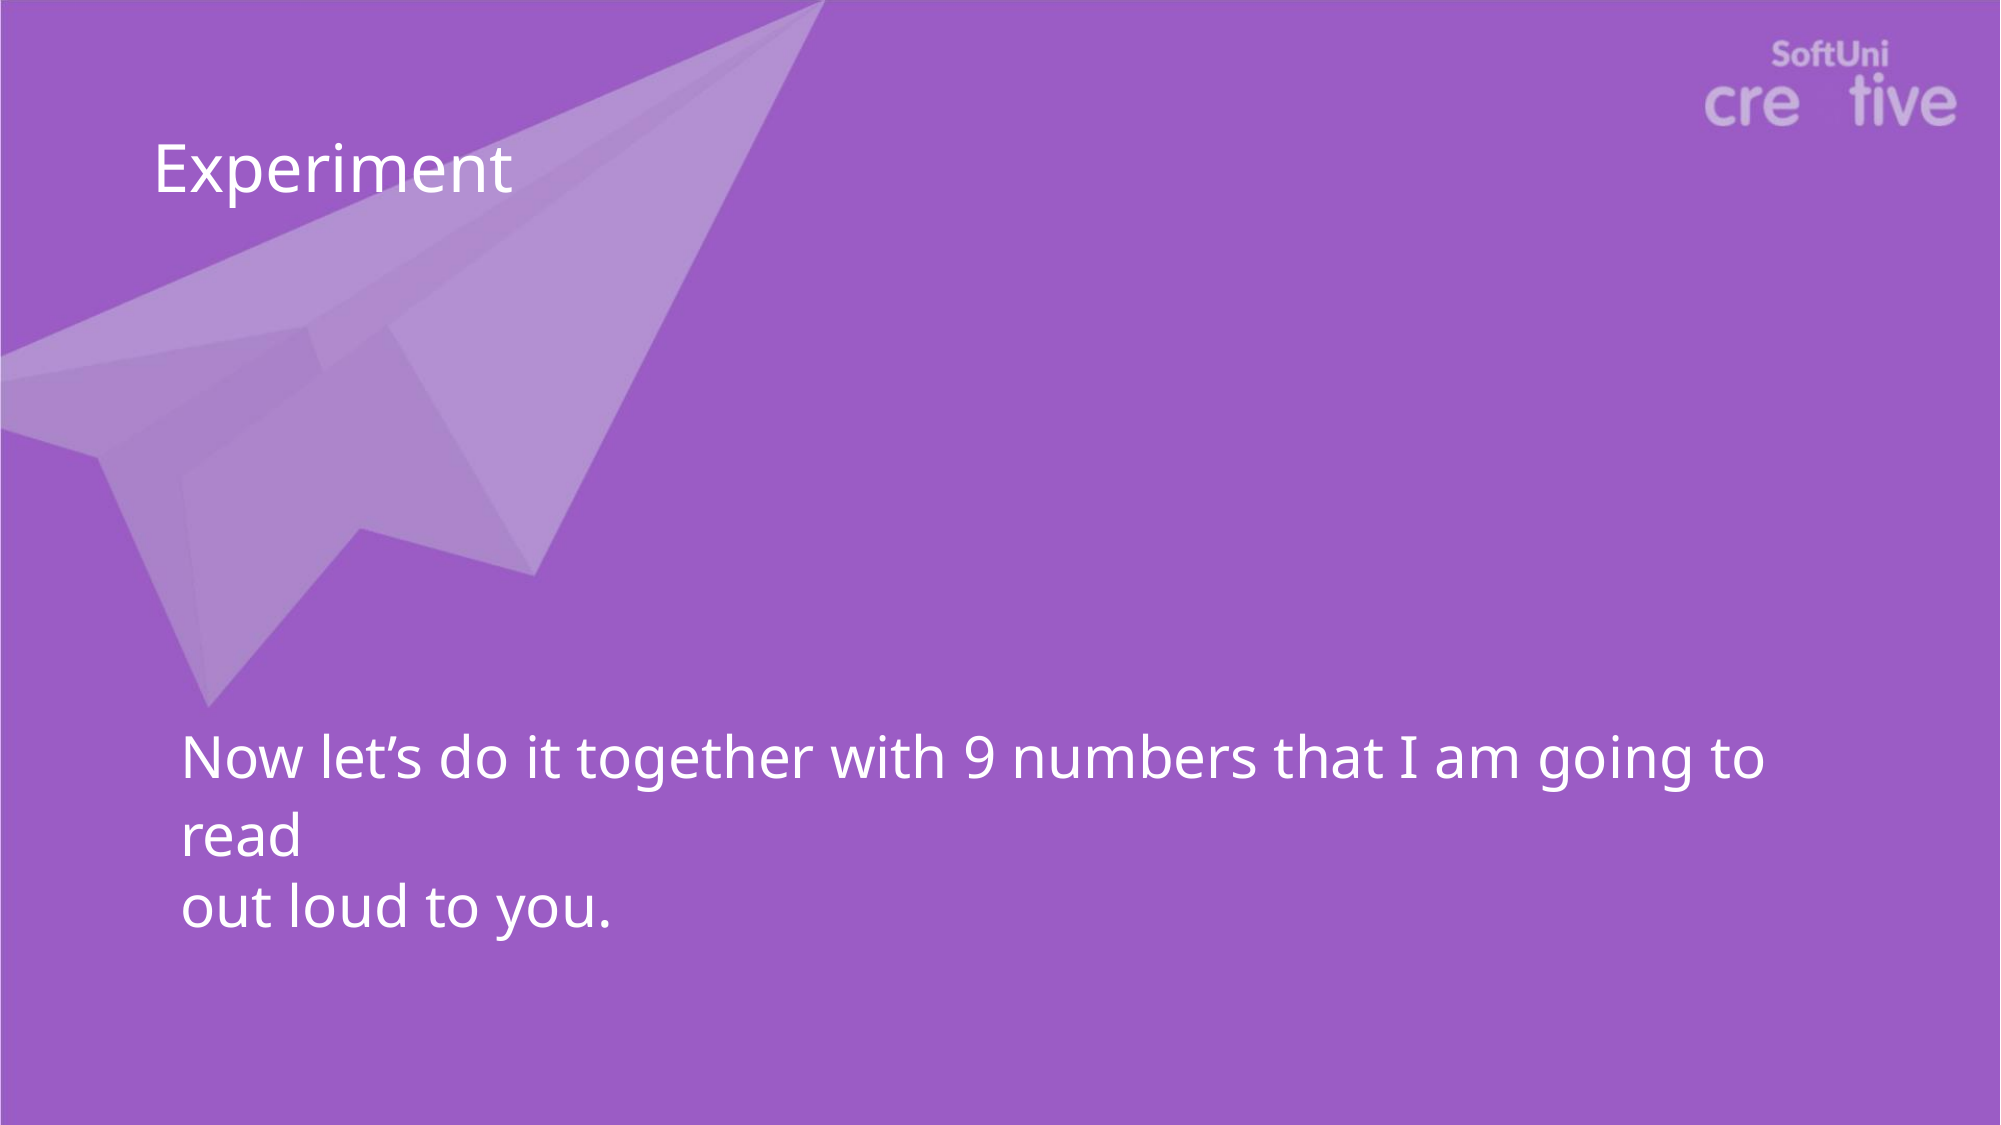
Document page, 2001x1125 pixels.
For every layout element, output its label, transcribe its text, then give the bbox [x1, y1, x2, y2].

text_box Now let’s do it together with 9 numbers that I am going to read out loud to you. [180, 712, 1838, 939]
text_box Experiment [152, 117, 537, 206]
text_box [0, 0, 2000, 1125]
